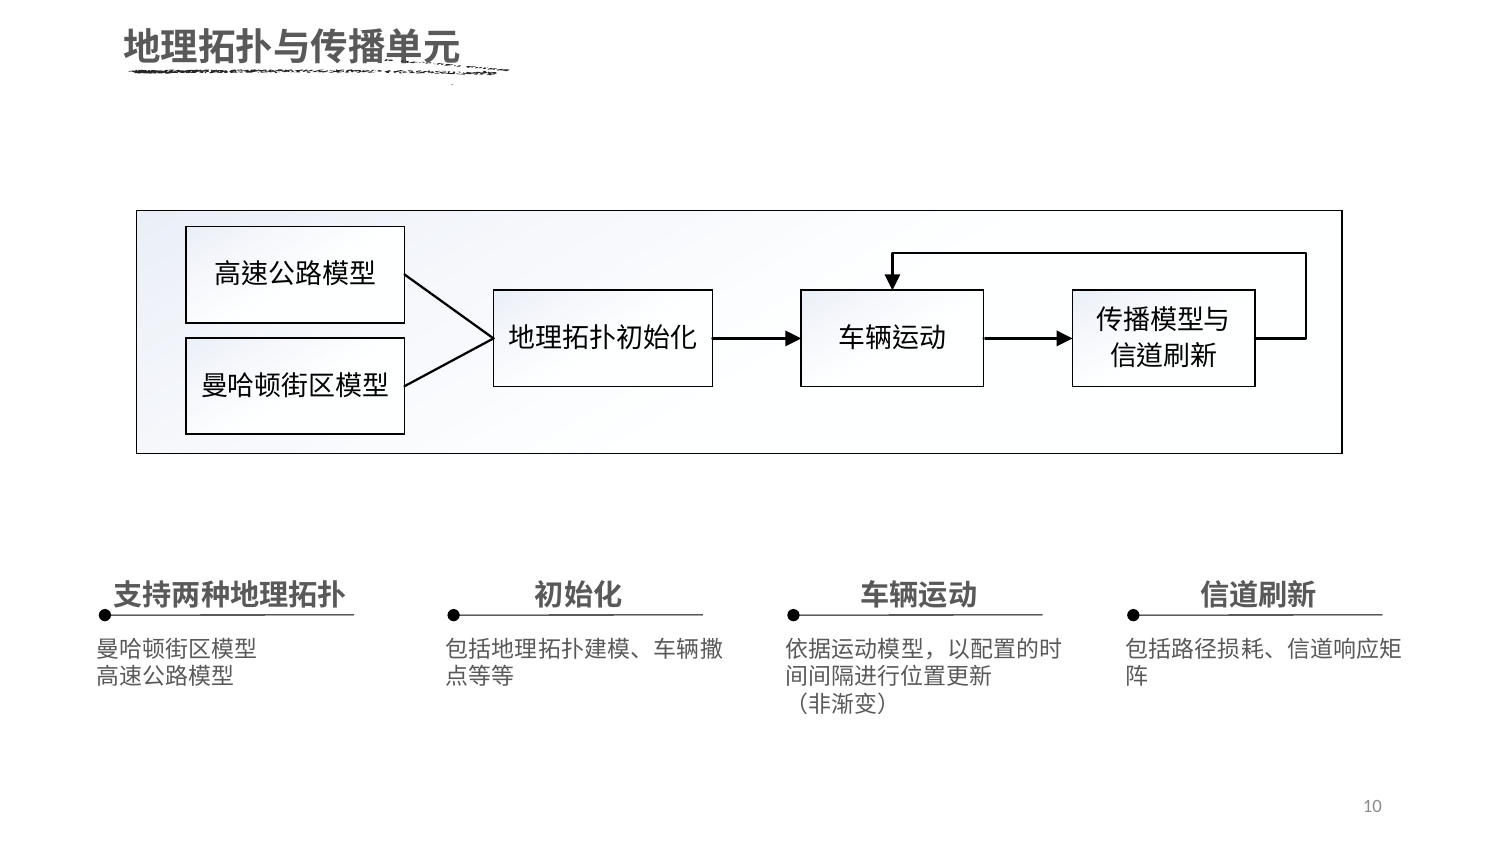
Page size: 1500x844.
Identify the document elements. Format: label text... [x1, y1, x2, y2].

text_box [1110, 569, 1418, 698]
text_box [81, 569, 390, 698]
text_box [430, 569, 739, 698]
text_box 地理拓扑与传播单元 [111, 17, 522, 74]
picture [133, 207, 1344, 455]
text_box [128, 56, 510, 82]
slide_number 10 [1059, 782, 1397, 827]
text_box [770, 569, 1079, 726]
